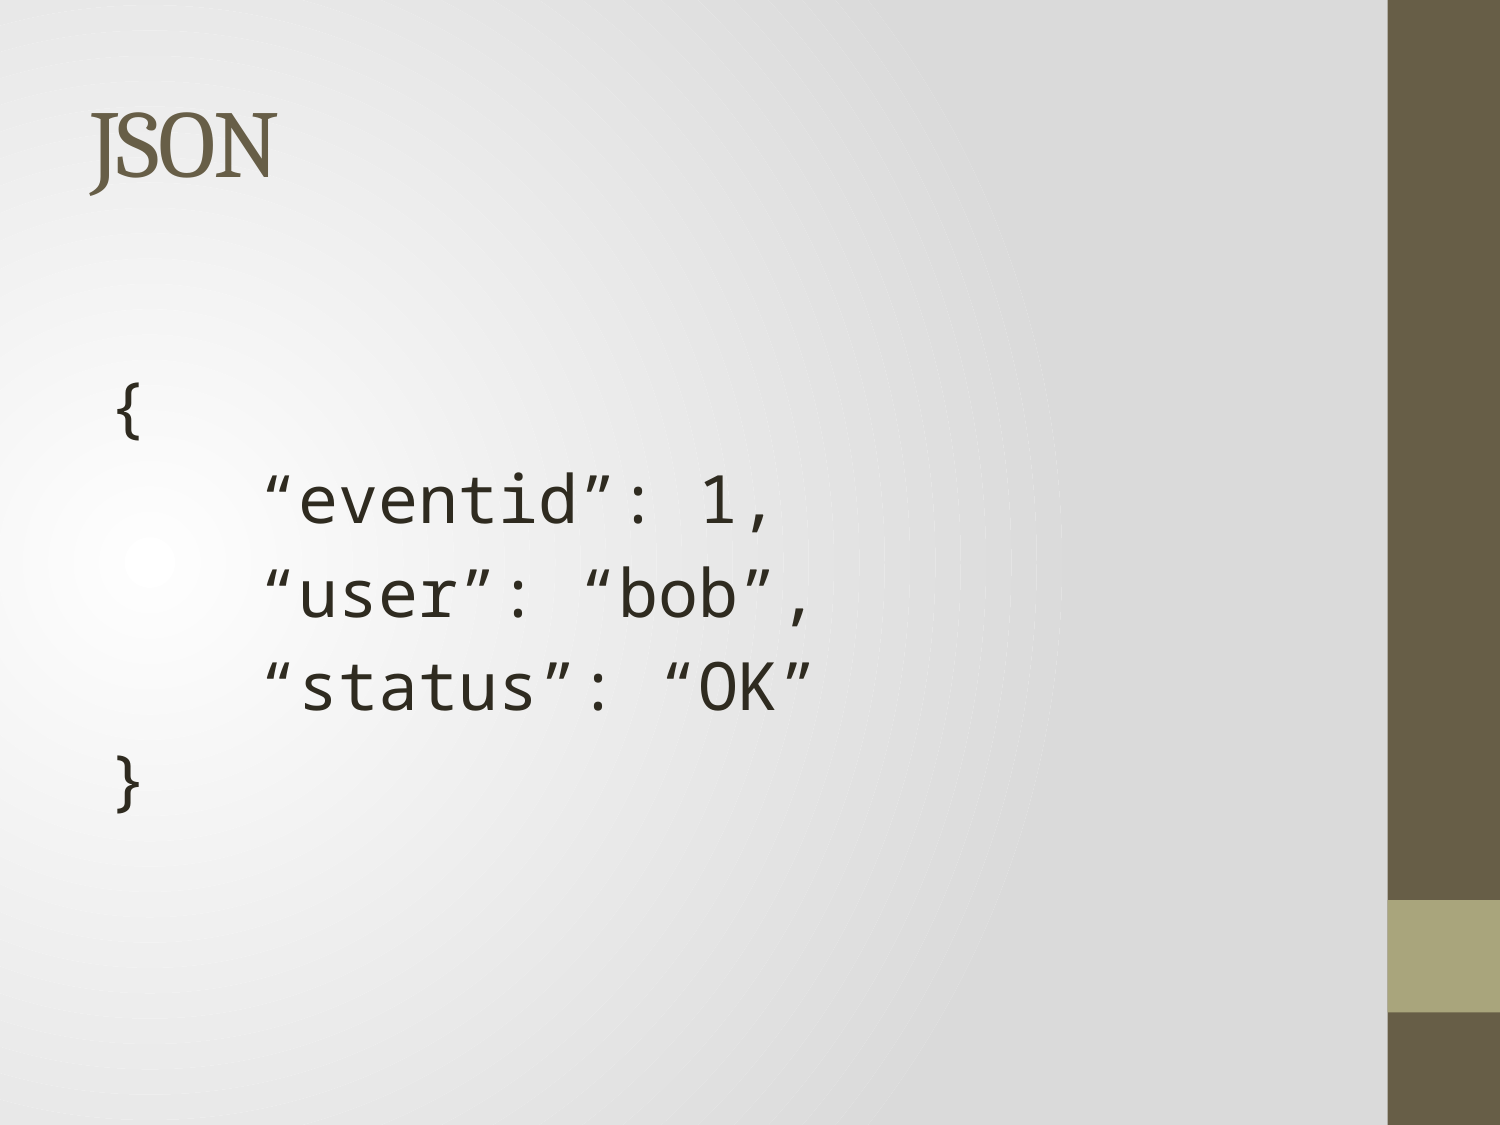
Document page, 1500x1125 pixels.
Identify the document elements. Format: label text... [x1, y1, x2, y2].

list { “eventid”: 1, “user”: “bob”, “status”: “OK” } [75, 262, 1325, 1050]
title JSON [75, 45, 1325, 233]
